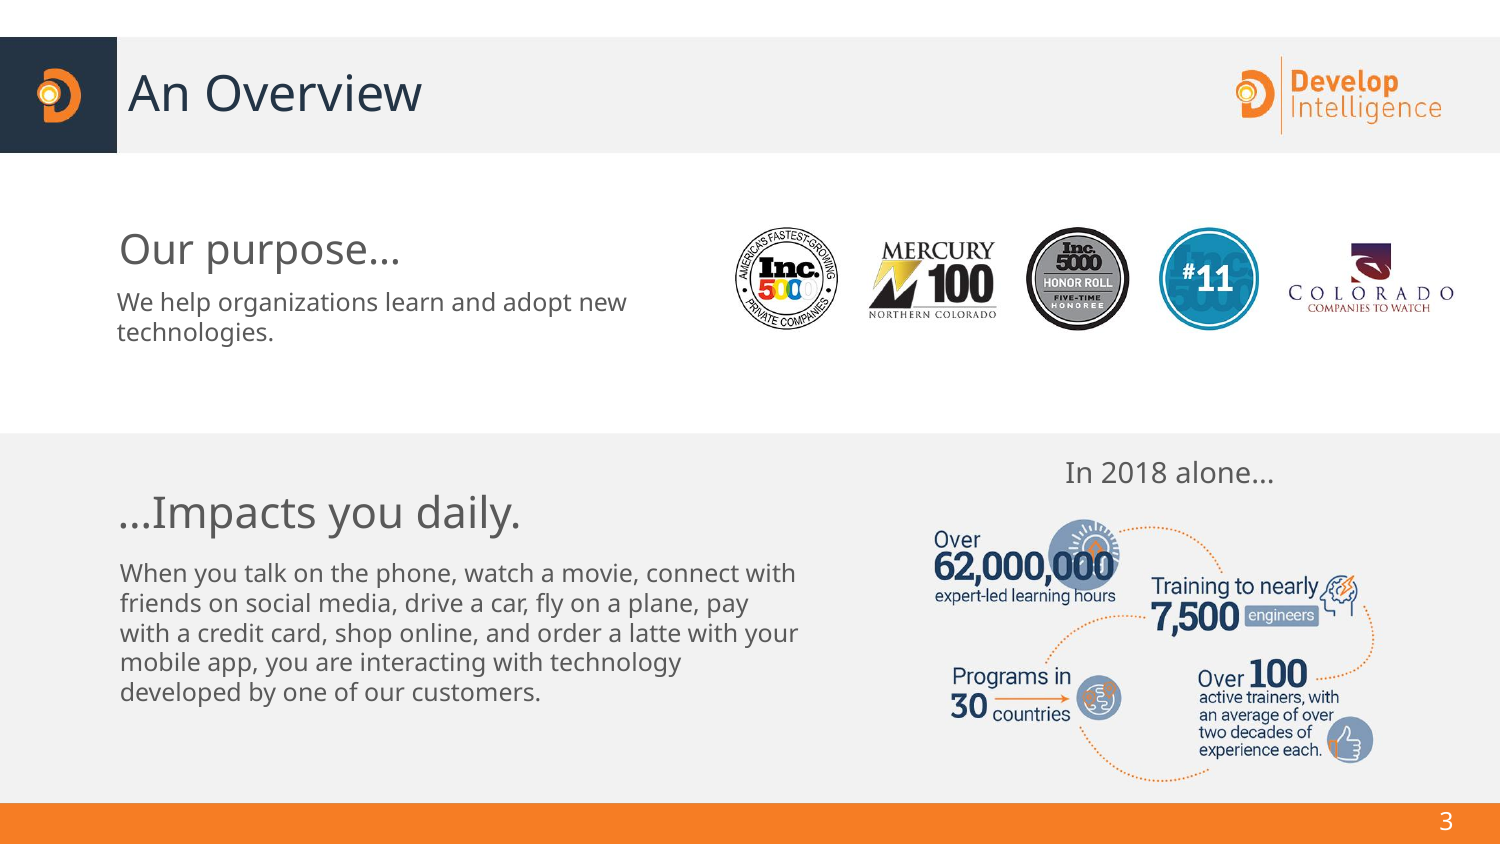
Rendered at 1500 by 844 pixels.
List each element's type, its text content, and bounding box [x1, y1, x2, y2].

slide_number 3 [1395, 804, 1498, 841]
text_box Our purpose… [107, 216, 554, 278]
text_box …Impacts you daily. [106, 479, 812, 544]
title An Overview [117, 39, 1499, 152]
text_box When you talk on the phone, watch a movie, connect with friends on social media, drive a car, fly on a plane, pay with a credit card, shop online, and order a latte with your mobile app, you are interacting with technology developed by one of our customers. [108, 551, 814, 715]
picture [913, 516, 1386, 787]
text_box [0, 433, 1500, 803]
picture [0, 0, 1500, 433]
text_box In 2018 alone... [1054, 449, 1322, 495]
picture [0, 803, 1500, 844]
text_box We help organizations learn and adopt new technologies. [105, 281, 707, 354]
